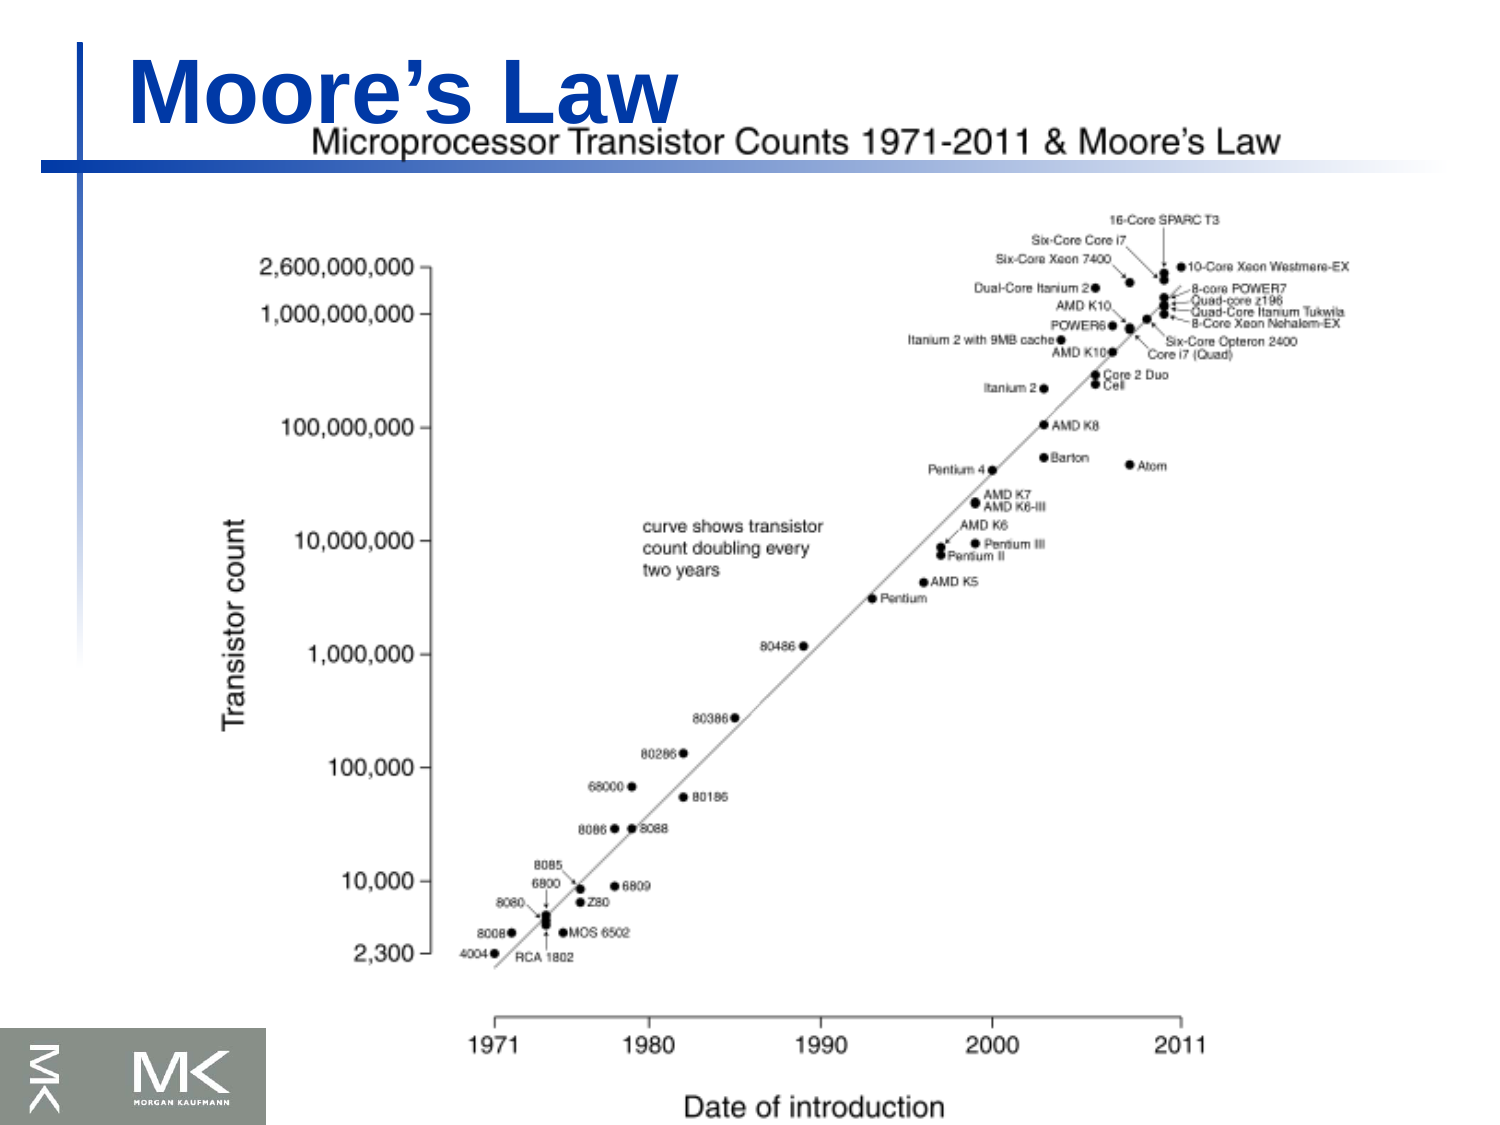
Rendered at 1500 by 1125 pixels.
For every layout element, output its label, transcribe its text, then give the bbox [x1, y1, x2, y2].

title Moore’s Law [112, 23, 1468, 149]
picture [0, 85, 1389, 1125]
